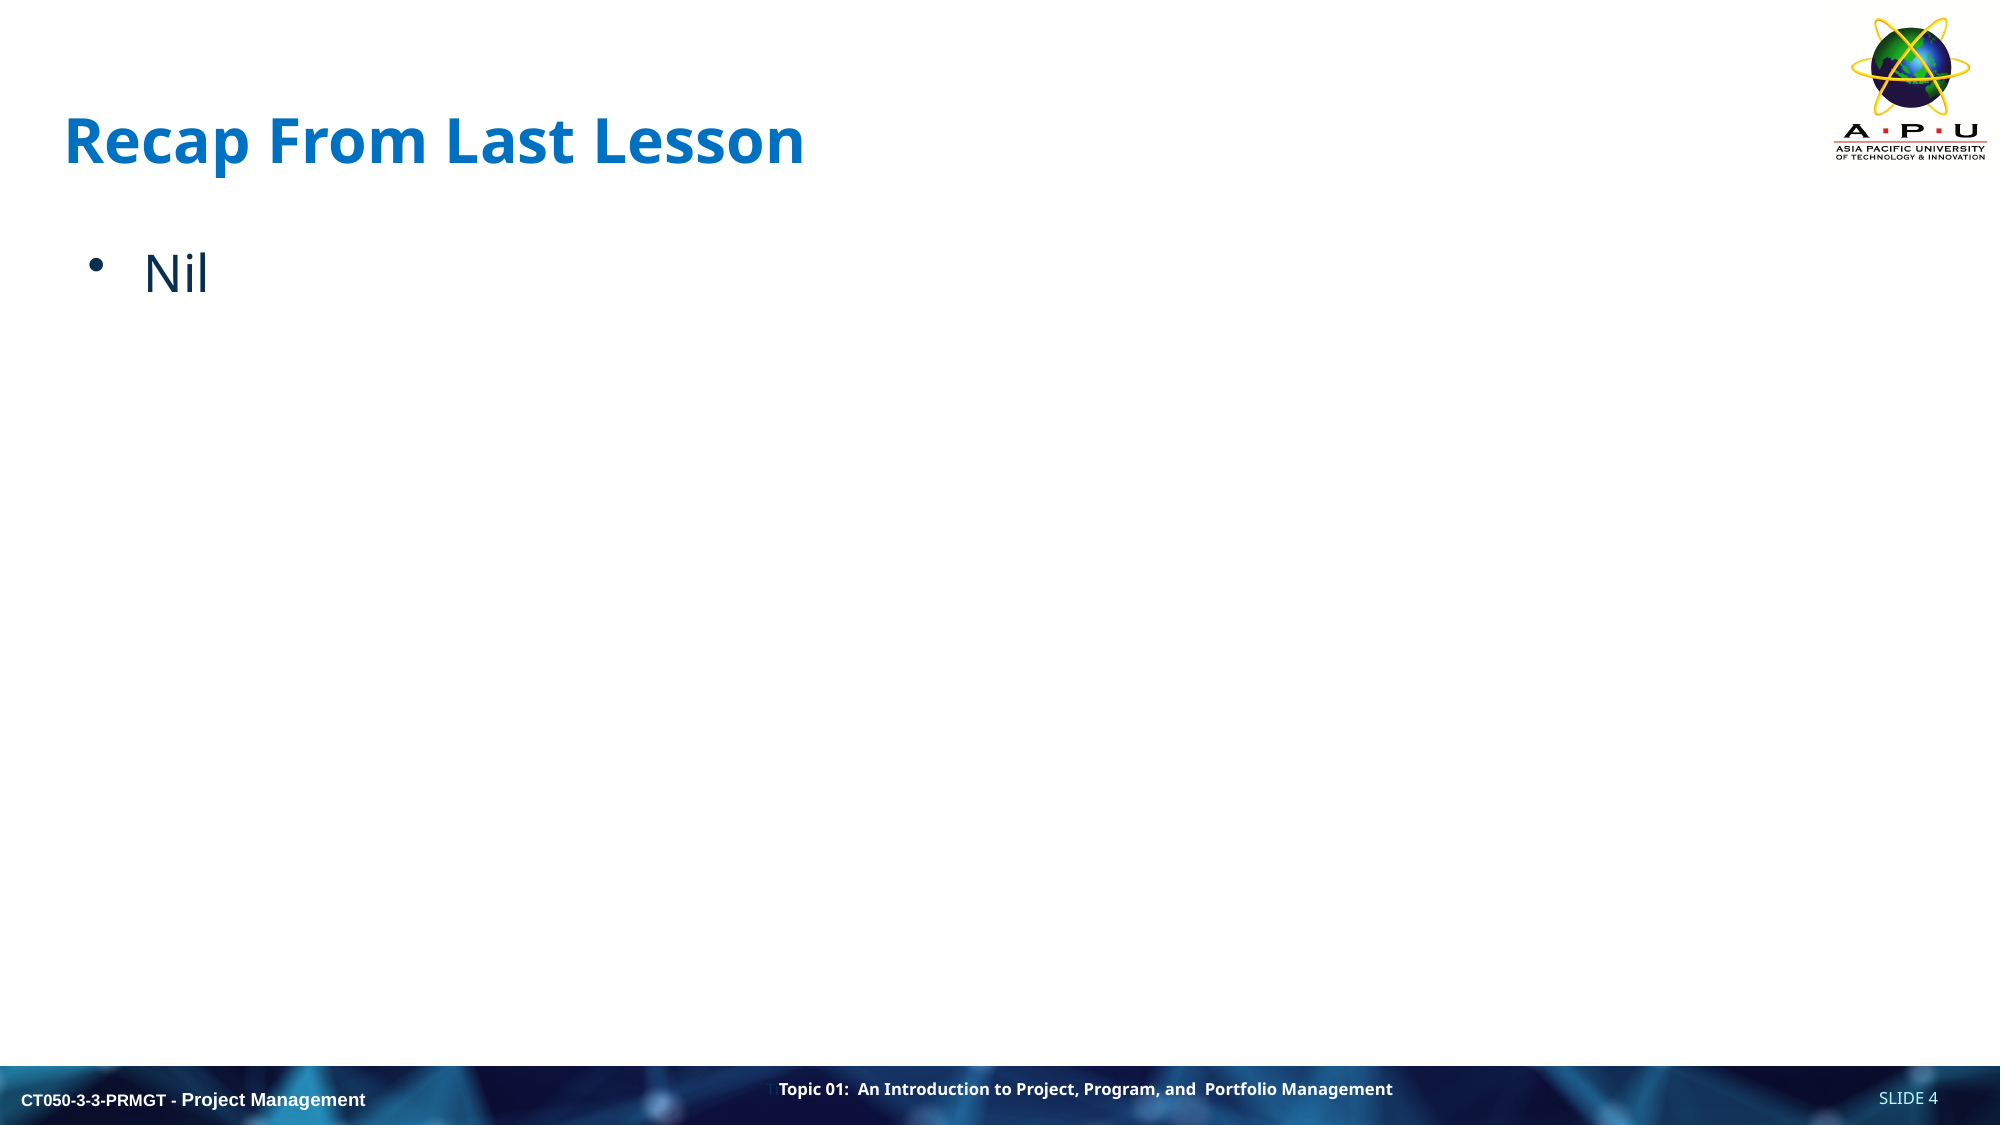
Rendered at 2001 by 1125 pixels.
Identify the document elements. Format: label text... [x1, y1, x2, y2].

title Recap From Last Lesson [48, 45, 1764, 233]
list Nil [72, 232, 1952, 805]
picture [1822, 0, 2000, 178]
picture [0, 1066, 2000, 1125]
